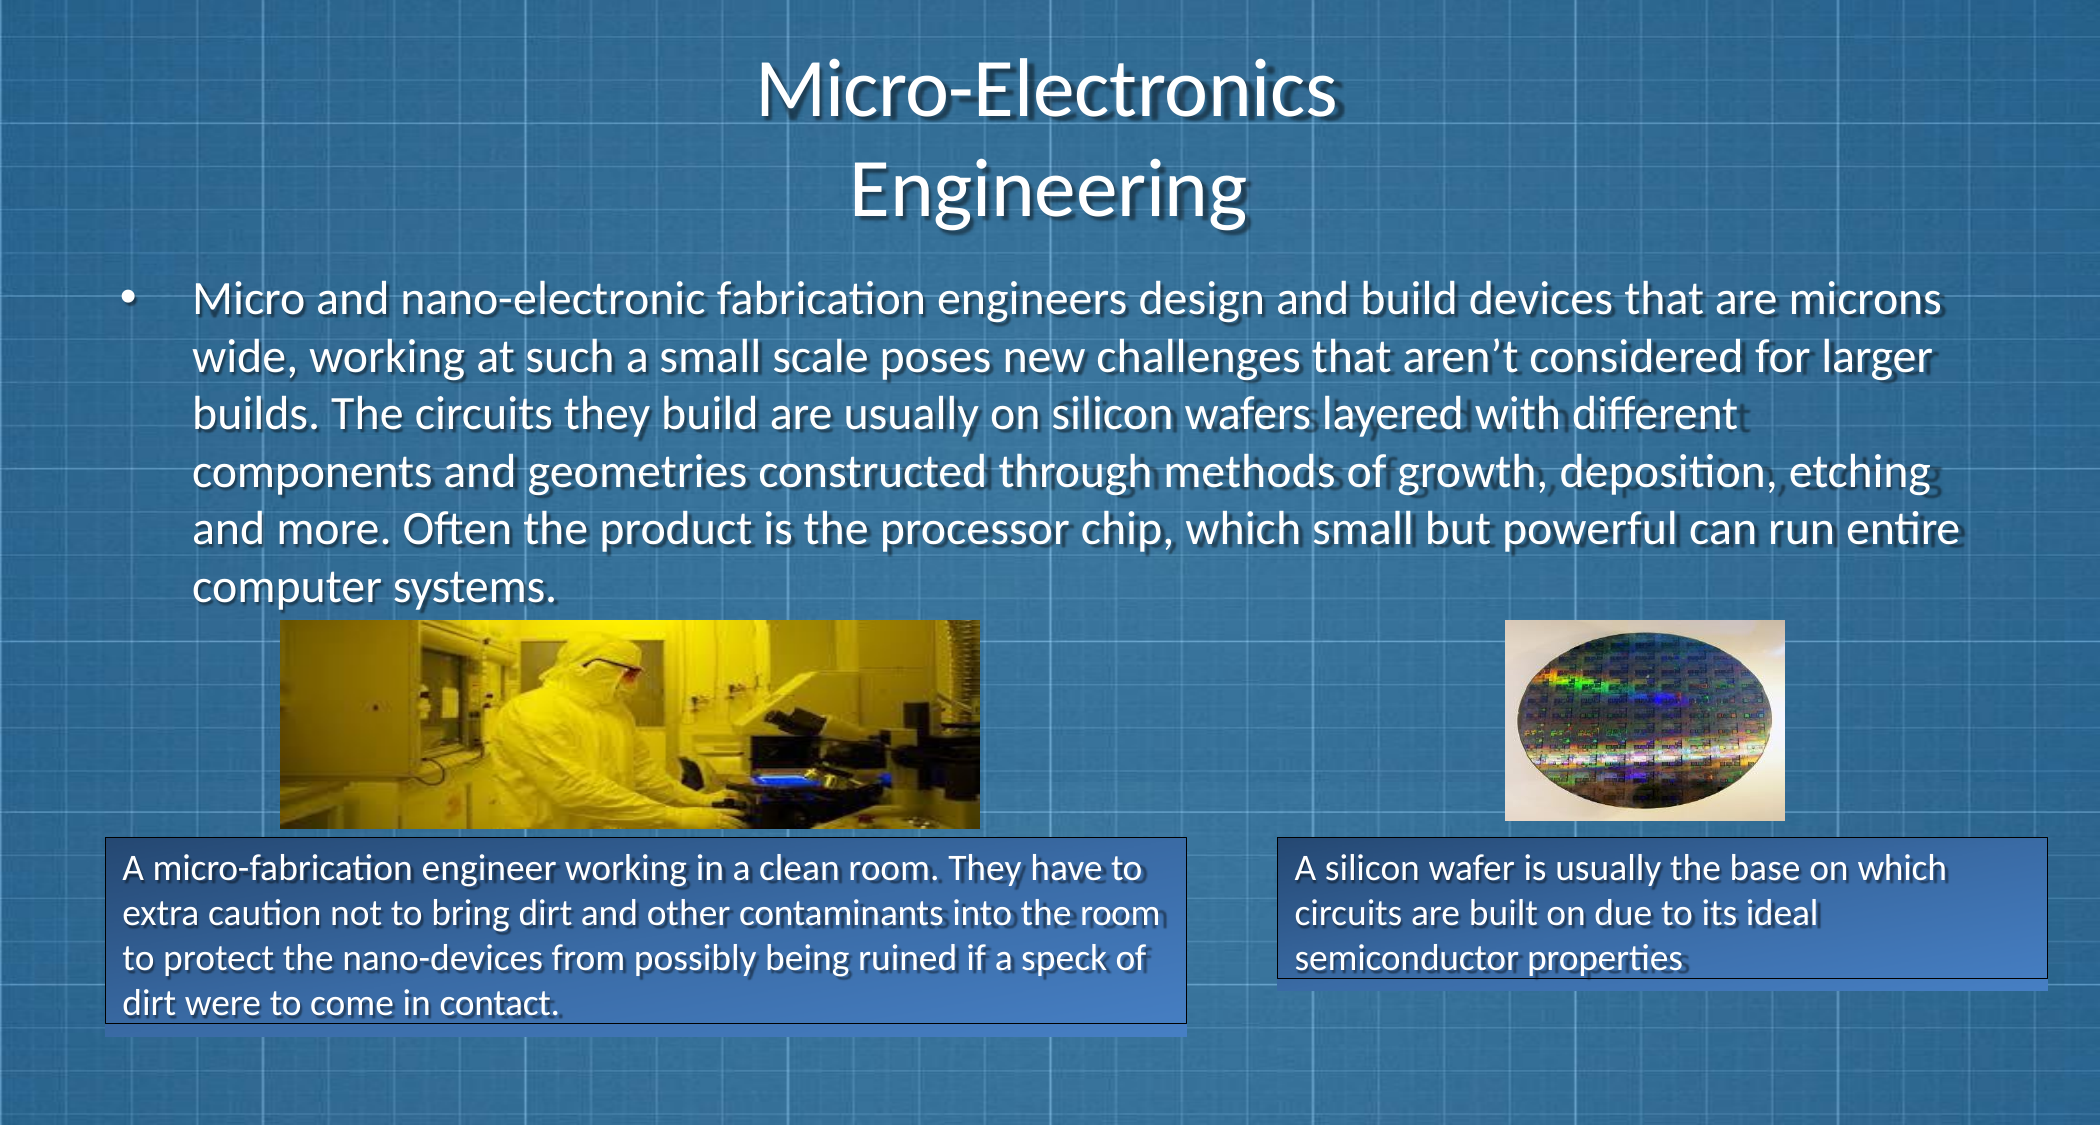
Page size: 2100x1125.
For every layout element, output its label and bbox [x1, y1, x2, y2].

text_box [91, 254, 2011, 650]
text_box [1270, 833, 2048, 1008]
text_box [0, 0, 2100, 1125]
text_box [98, 619, 1786, 1053]
